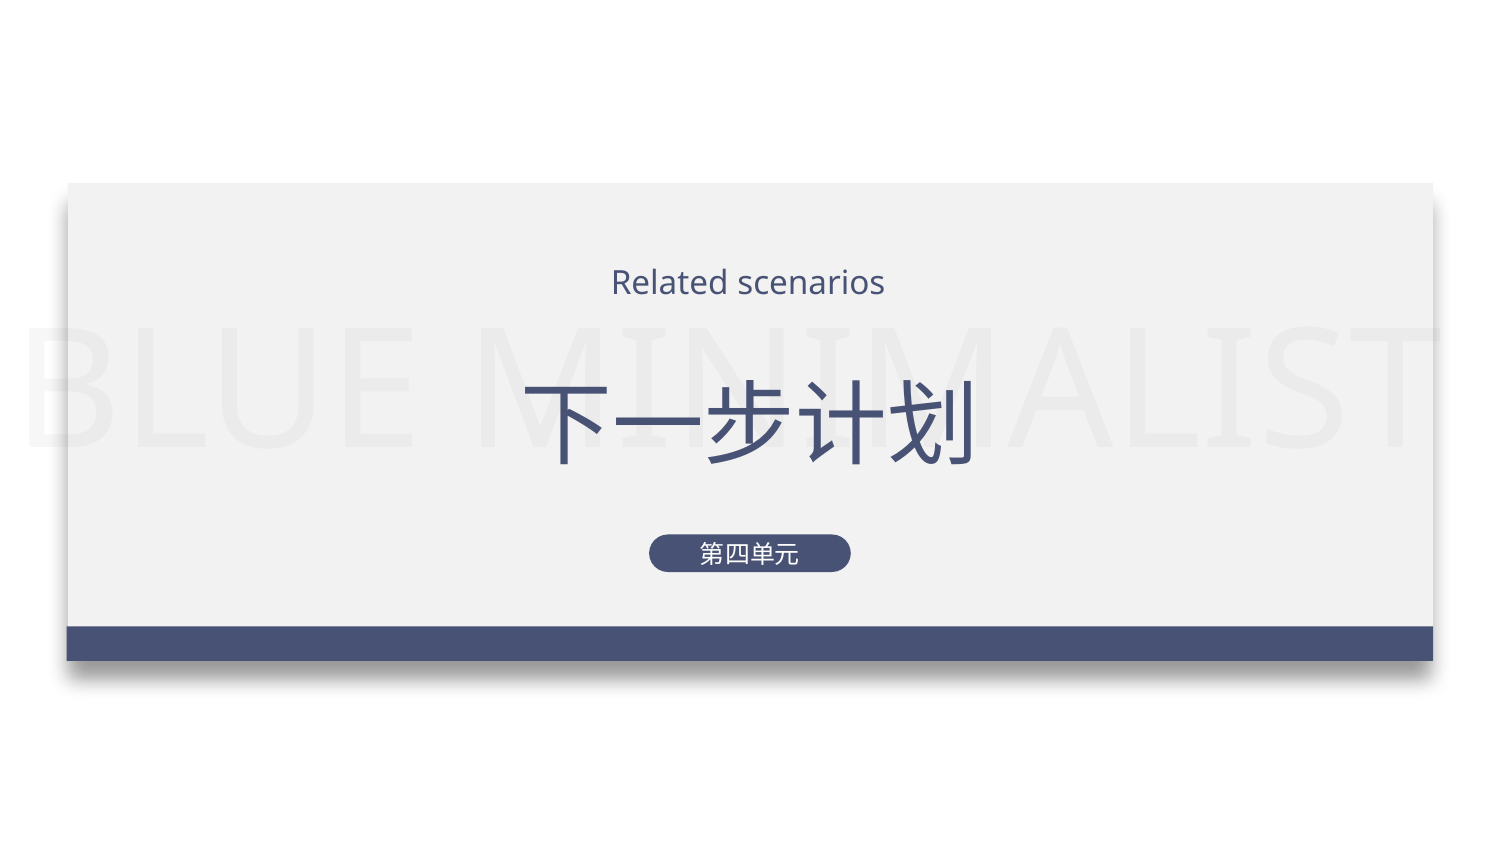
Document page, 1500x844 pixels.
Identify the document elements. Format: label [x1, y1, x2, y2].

text_box [52, 182, 1448, 661]
